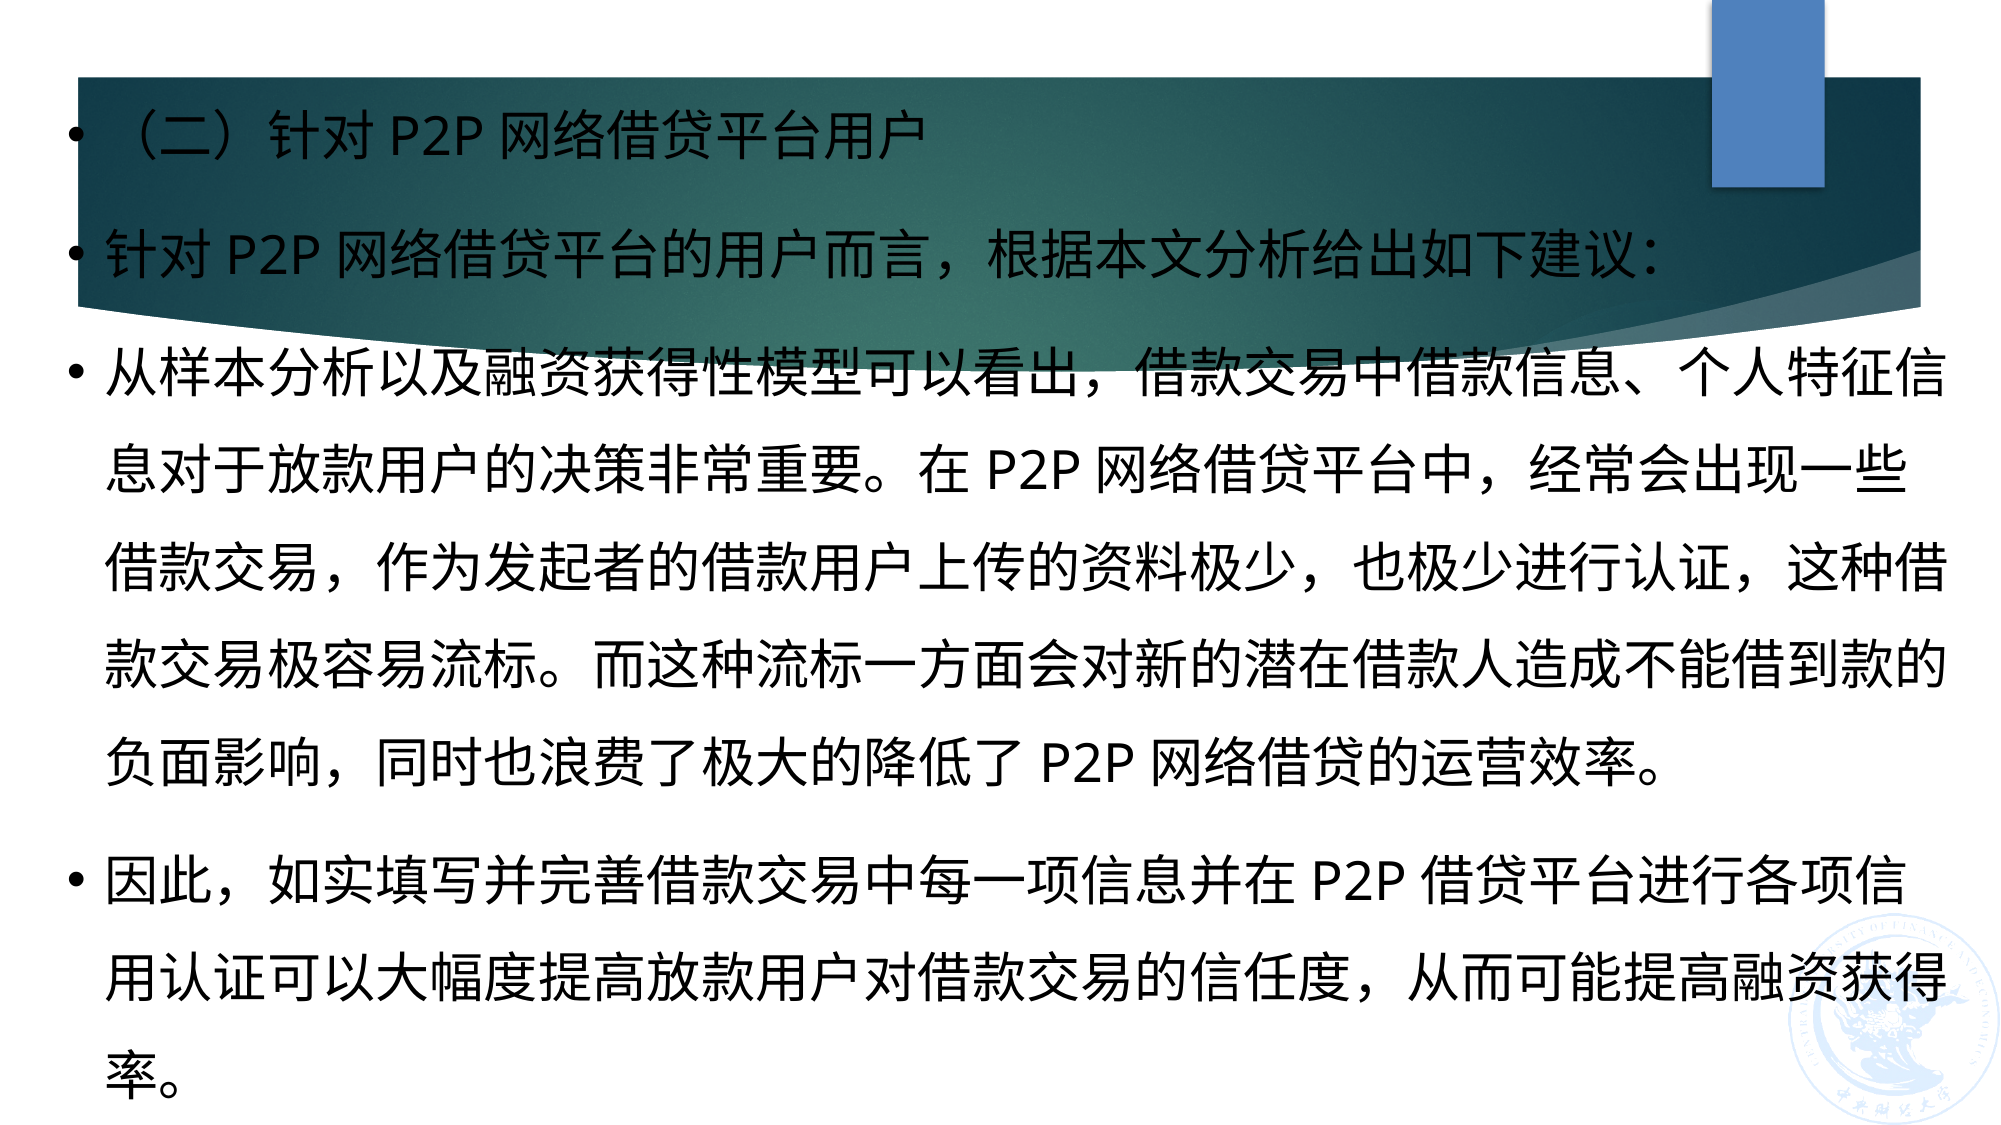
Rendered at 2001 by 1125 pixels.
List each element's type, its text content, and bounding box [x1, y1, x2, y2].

picture [1787, 912, 2000, 1125]
text_box （二）针对P2P网络借贷平台用户 针对P2P网络借贷平台的用户而言，根据本文分析给出如下建议： 从样本分析以及融资获得性模型可以看出，借款交易中借款信息、个人特征信息对于放款用户的决策非常重要。在P2P网络借贷平台中，经常会出现一些借款交易，作为发起者的借款用户上传的资料极少，也极少进行认证，这种借款交易极容易流标。而这种流标一方面会对新的潜在借款人造成不能借到款的负面影响，同时也浪费了极大的降低了P2P网络借贷的运营效率。 因此，如实填写并完善借款交易中每一项信息并在P2P借贷平台进行各项信用认证可以大幅度提高放款用户对借款交易的信任度，从而可能提高融资获得率。 [52, 61, 1968, 1125]
